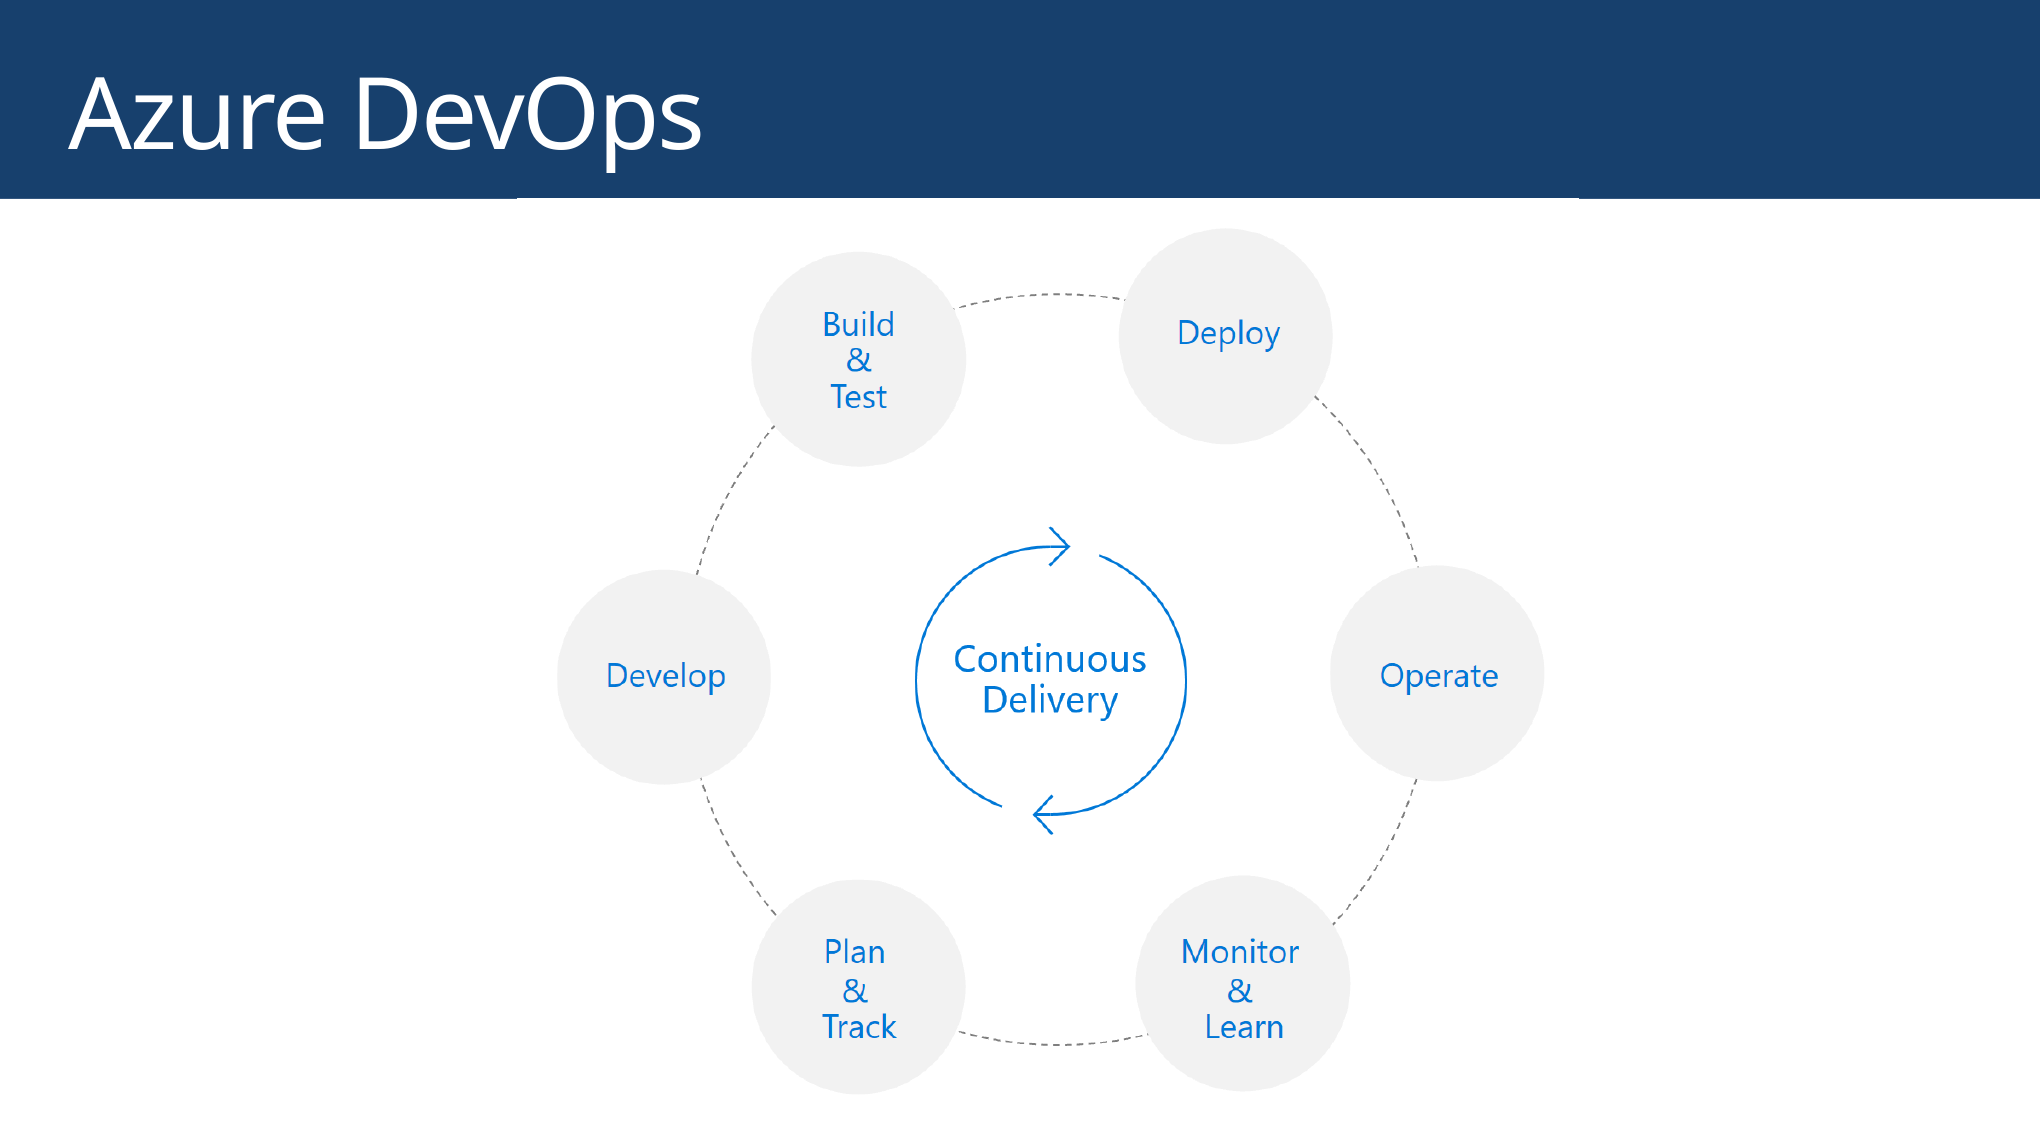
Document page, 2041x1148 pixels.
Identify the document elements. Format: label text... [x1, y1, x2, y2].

title Azure DevOps [45, 48, 1996, 199]
picture [517, 198, 1579, 1141]
